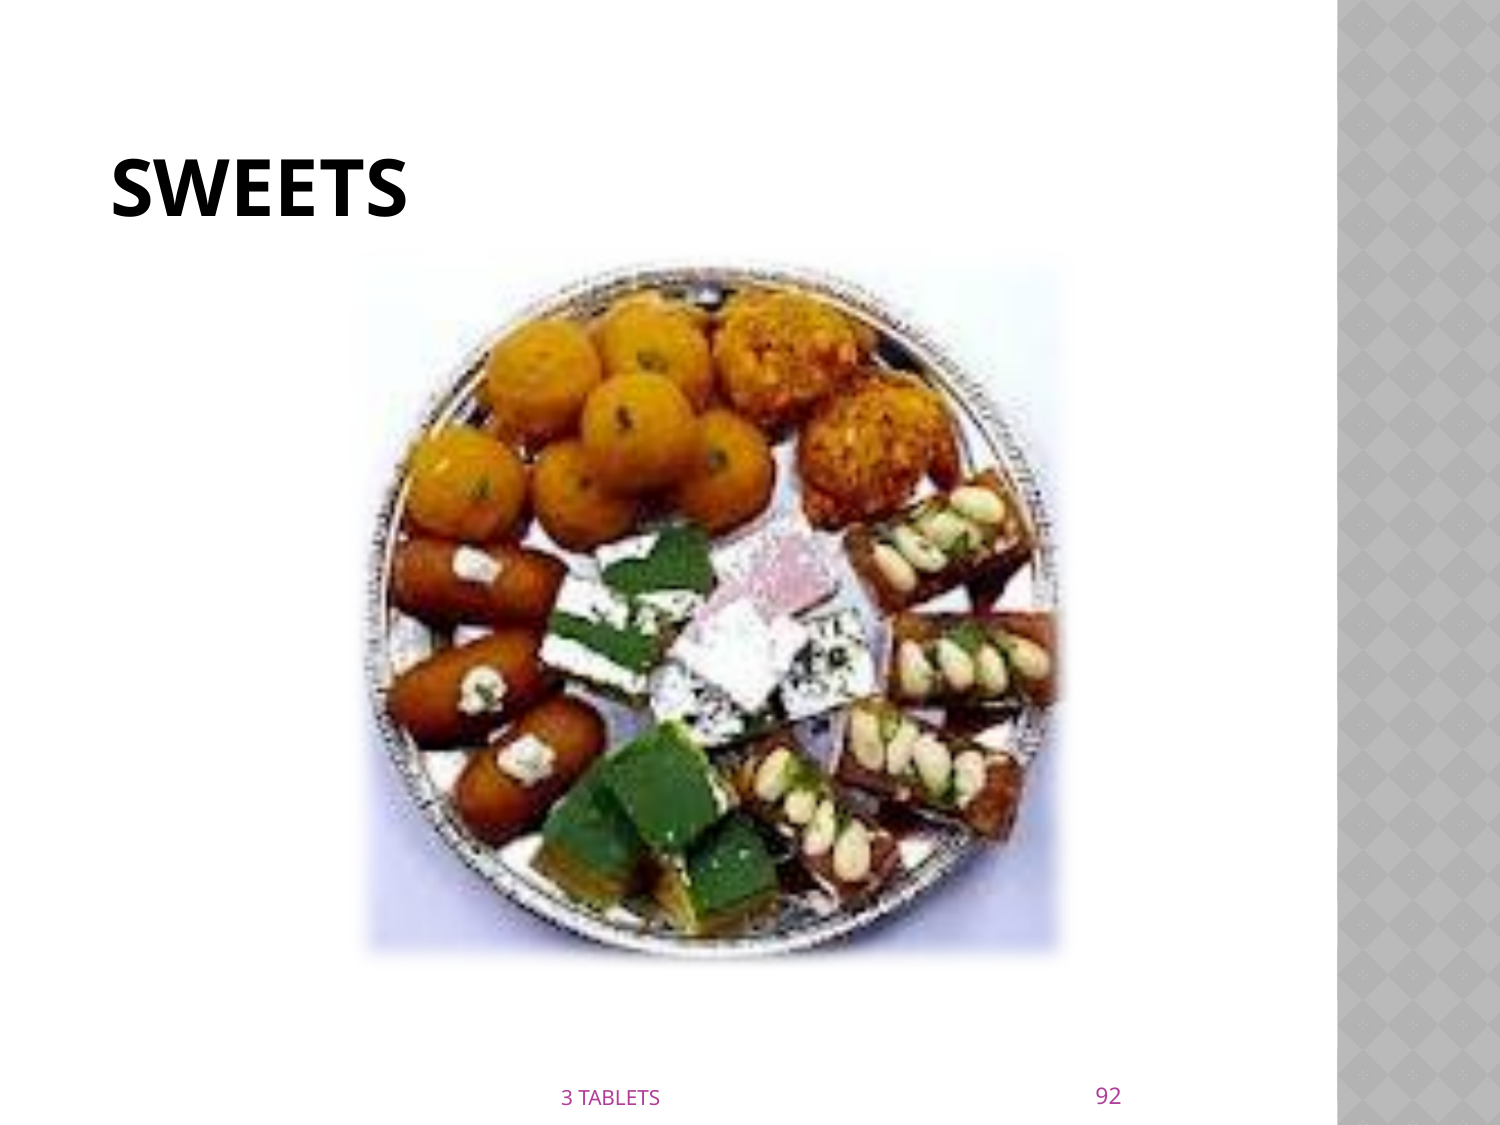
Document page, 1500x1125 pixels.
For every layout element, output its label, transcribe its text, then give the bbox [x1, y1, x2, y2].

title SWEETS [0, 45, 1350, 233]
picture [349, 249, 1076, 971]
footer 3 TABLETS [75, 1075, 675, 1114]
slide_number 92 [1025, 1075, 1122, 1113]
